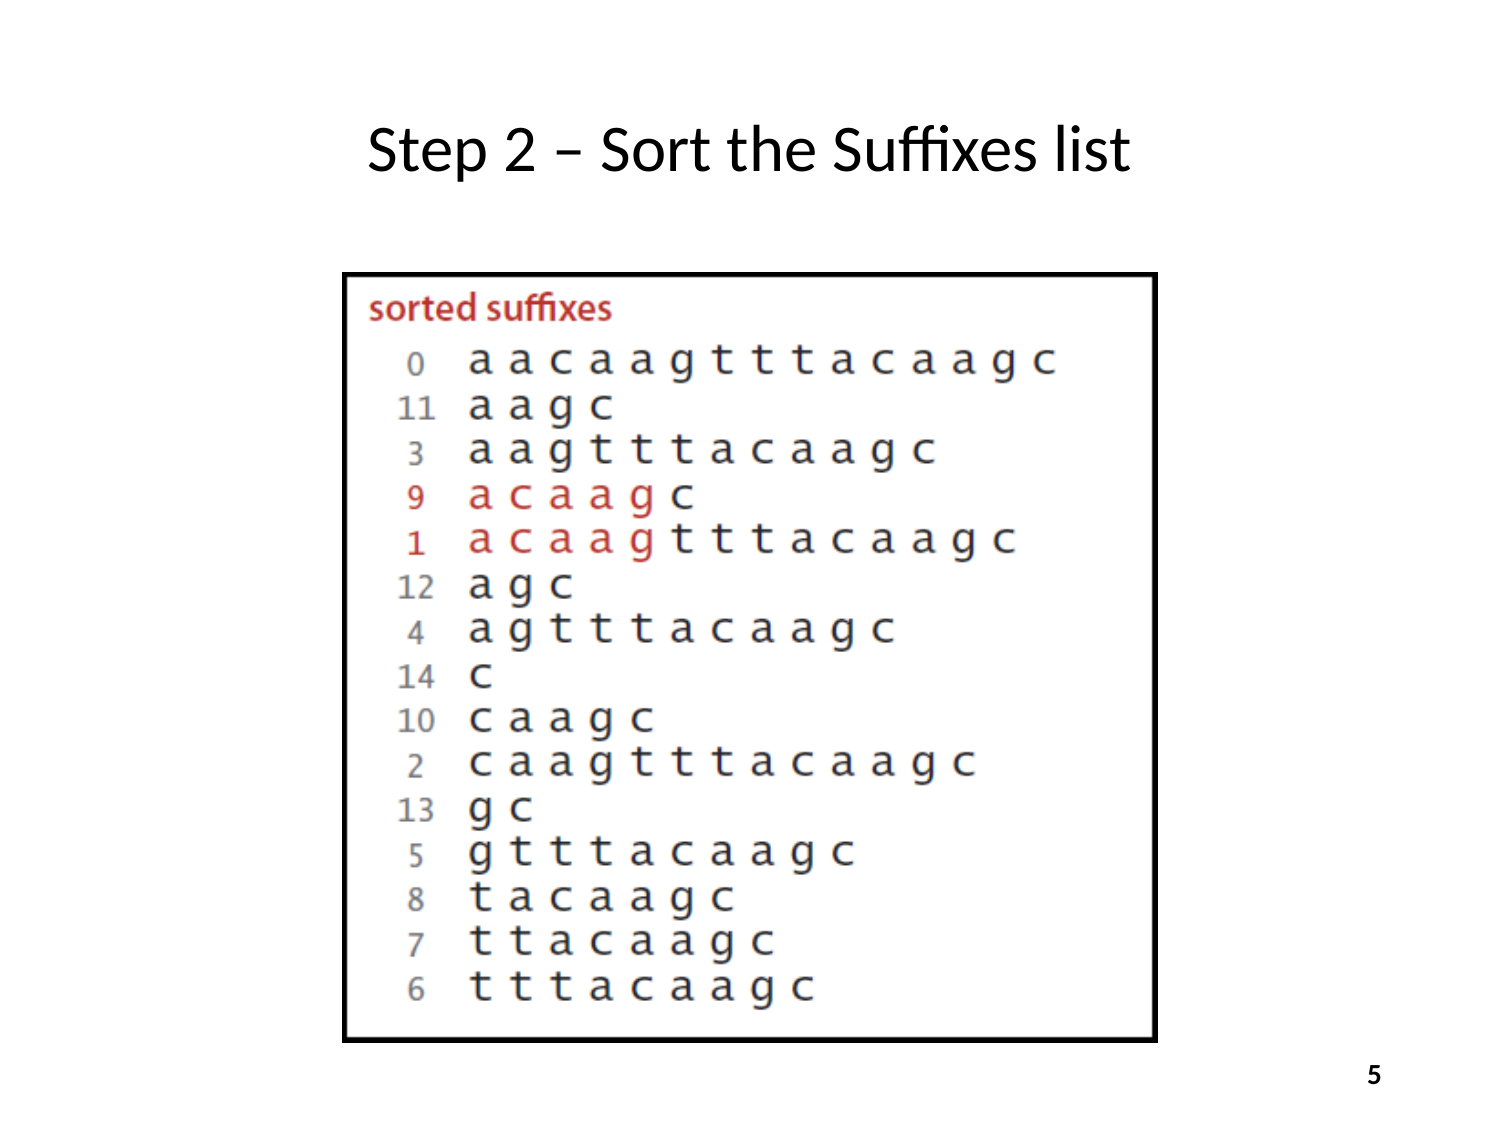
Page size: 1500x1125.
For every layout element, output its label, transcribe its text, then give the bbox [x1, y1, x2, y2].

title Step 2 – Sort the Suffixes list [103, 59, 1397, 241]
picture [342, 272, 1158, 1043]
slide_number 5 [1059, 1042, 1397, 1103]
